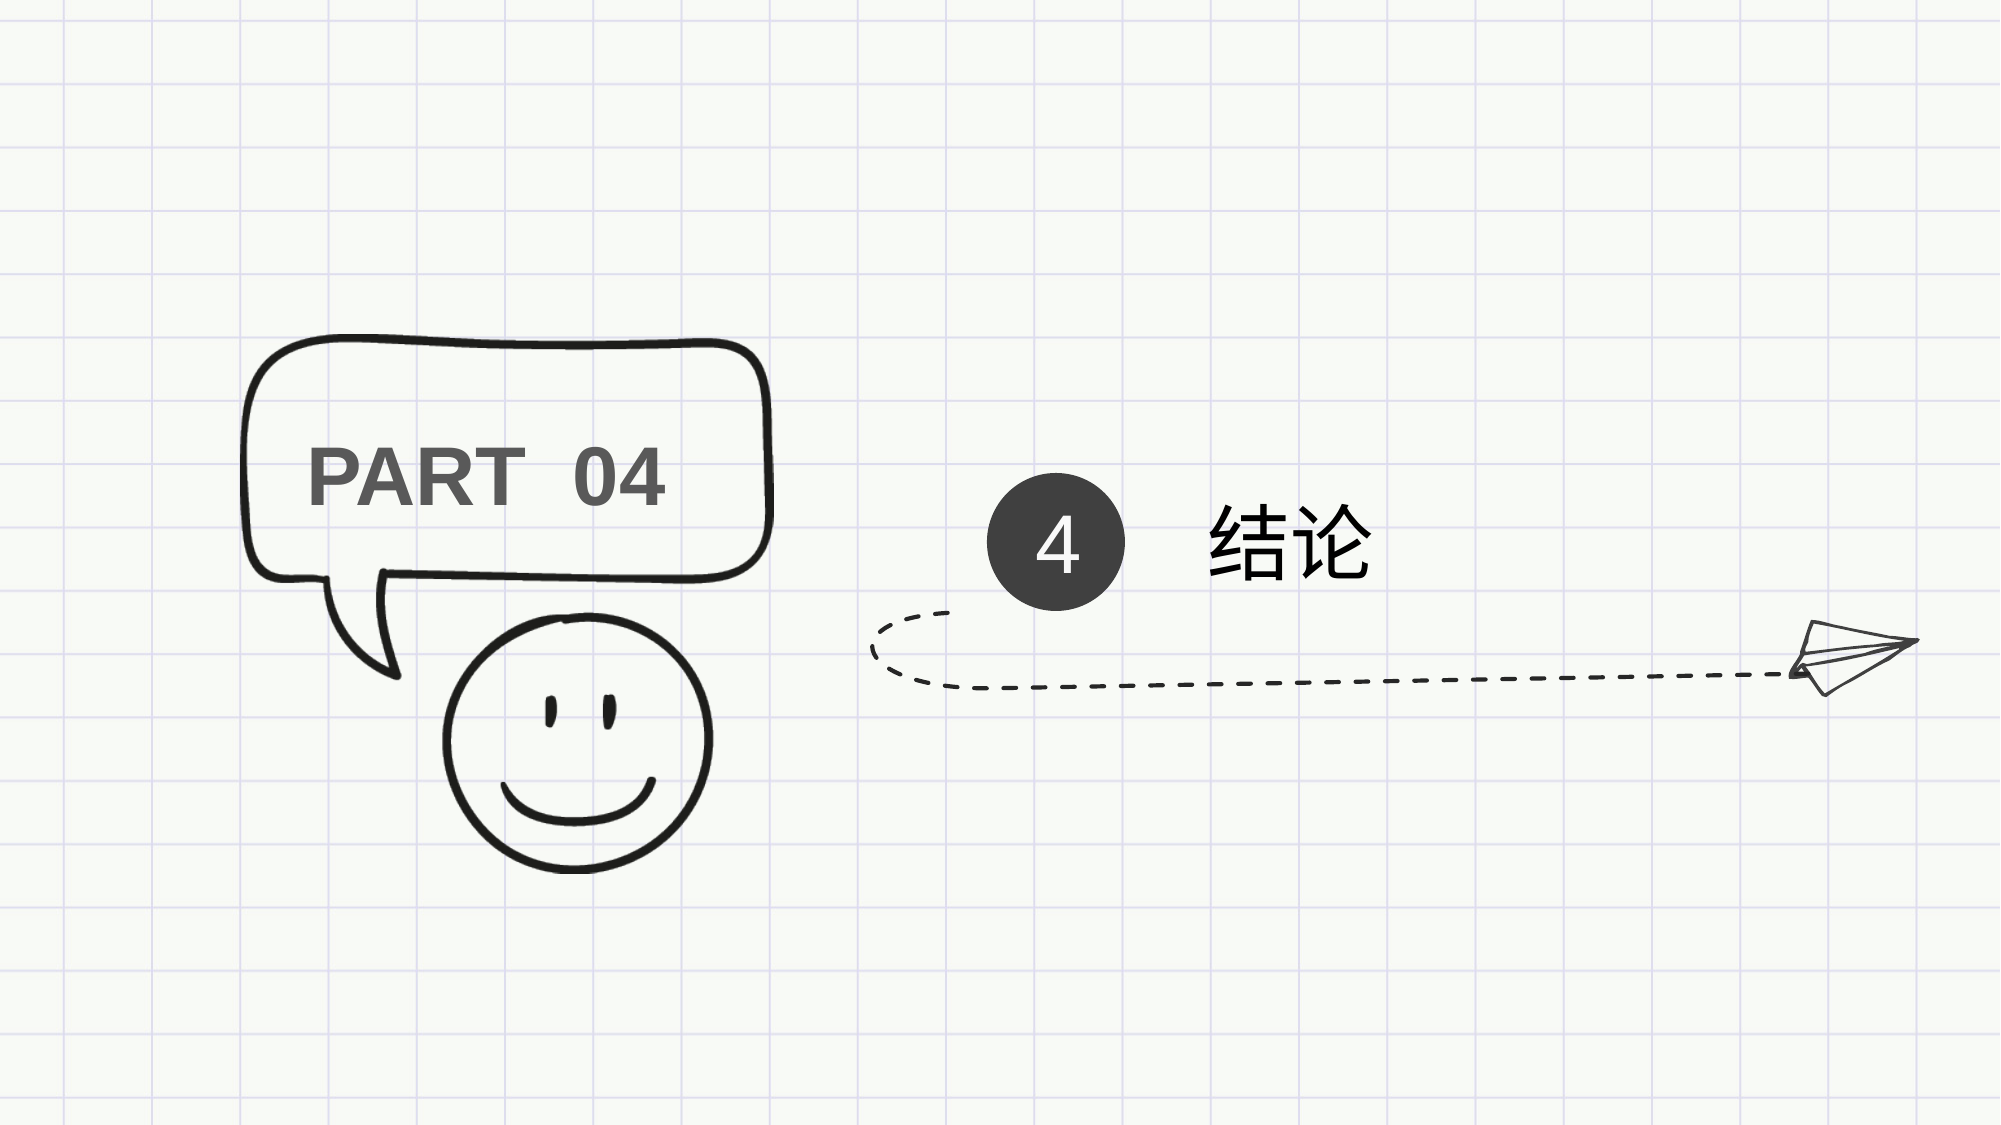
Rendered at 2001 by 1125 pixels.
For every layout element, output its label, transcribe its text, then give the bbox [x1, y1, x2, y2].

text_box [1788, 619, 1920, 698]
text_box 结论 [1192, 483, 1739, 599]
picture [240, 334, 774, 874]
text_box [986, 472, 1125, 611]
text_box [871, 611, 1818, 690]
